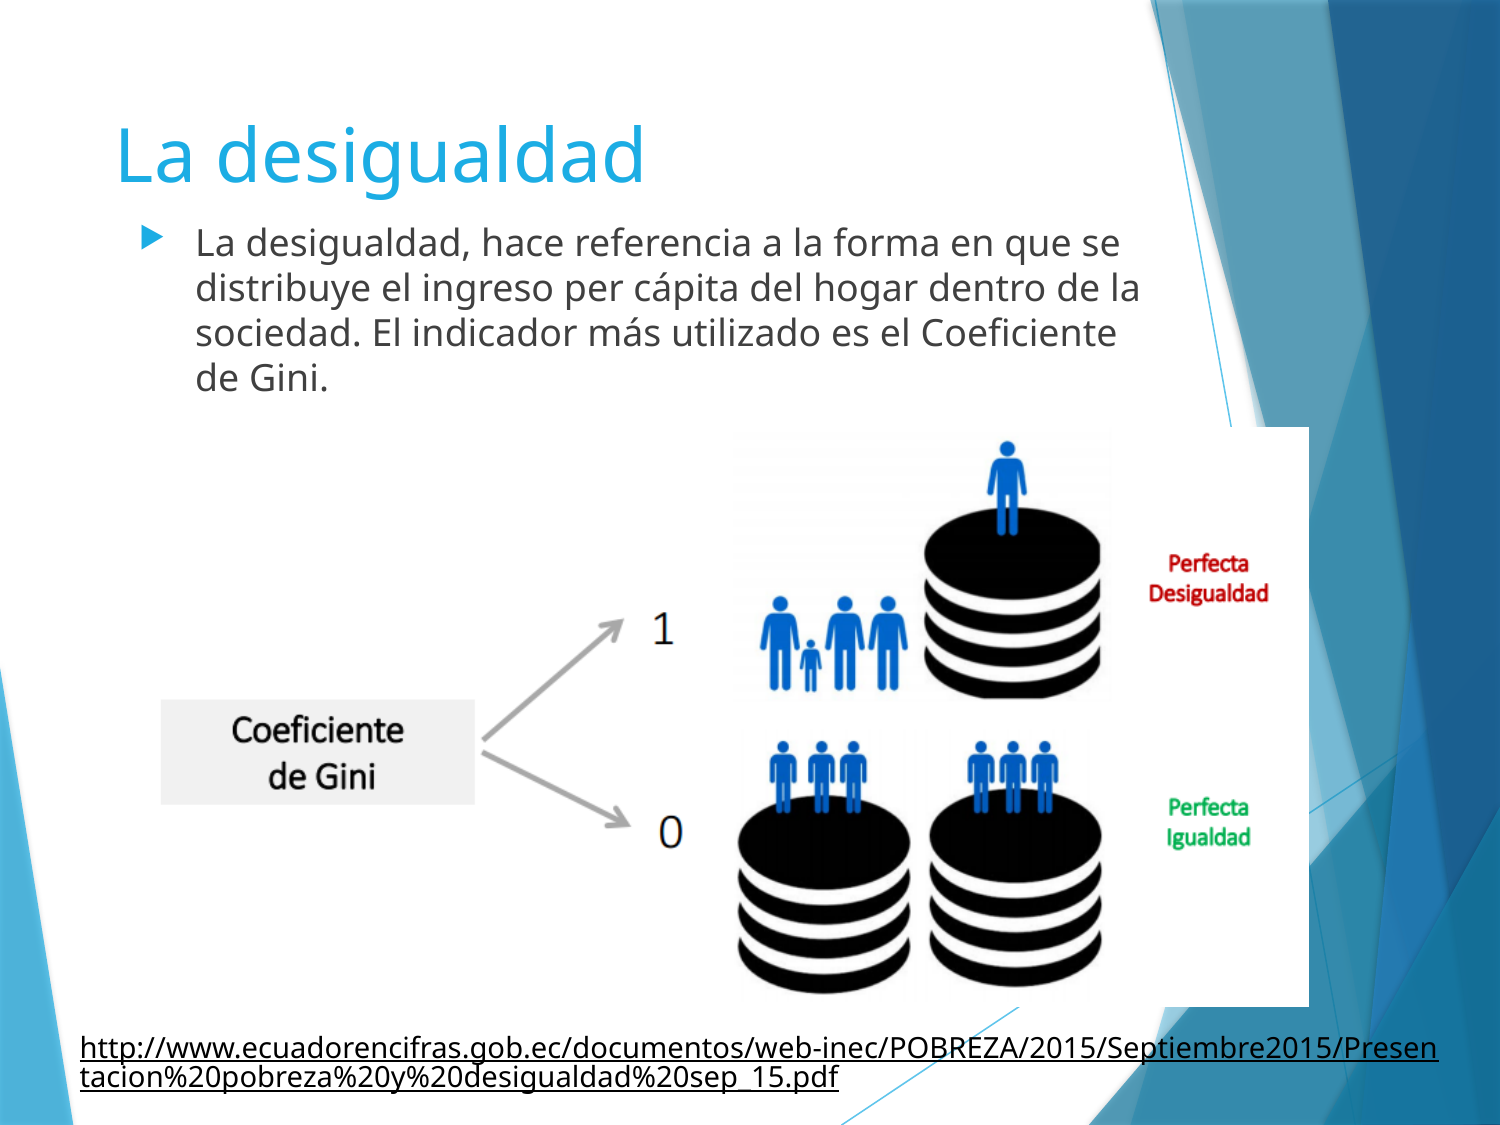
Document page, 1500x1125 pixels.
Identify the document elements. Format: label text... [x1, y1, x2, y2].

list La desigualdad, hace referencia a la forma en que se distribuye el ingreso per cápita del hogar dentro de la sociedad. El indicador más utilizado es el Coeficiente de Gini. [123, 211, 1166, 426]
text_box http://www.ecuadorencifras.gob.ec/documentos/web-inec/POBREZA/2015/Septiembre2015/Presentacion%20pobreza%20y%20desigualdad%20sep_15.pdf [64, 1021, 1459, 1111]
title La desigualdad [99, 99, 1142, 317]
picture [102, 427, 1309, 1008]
